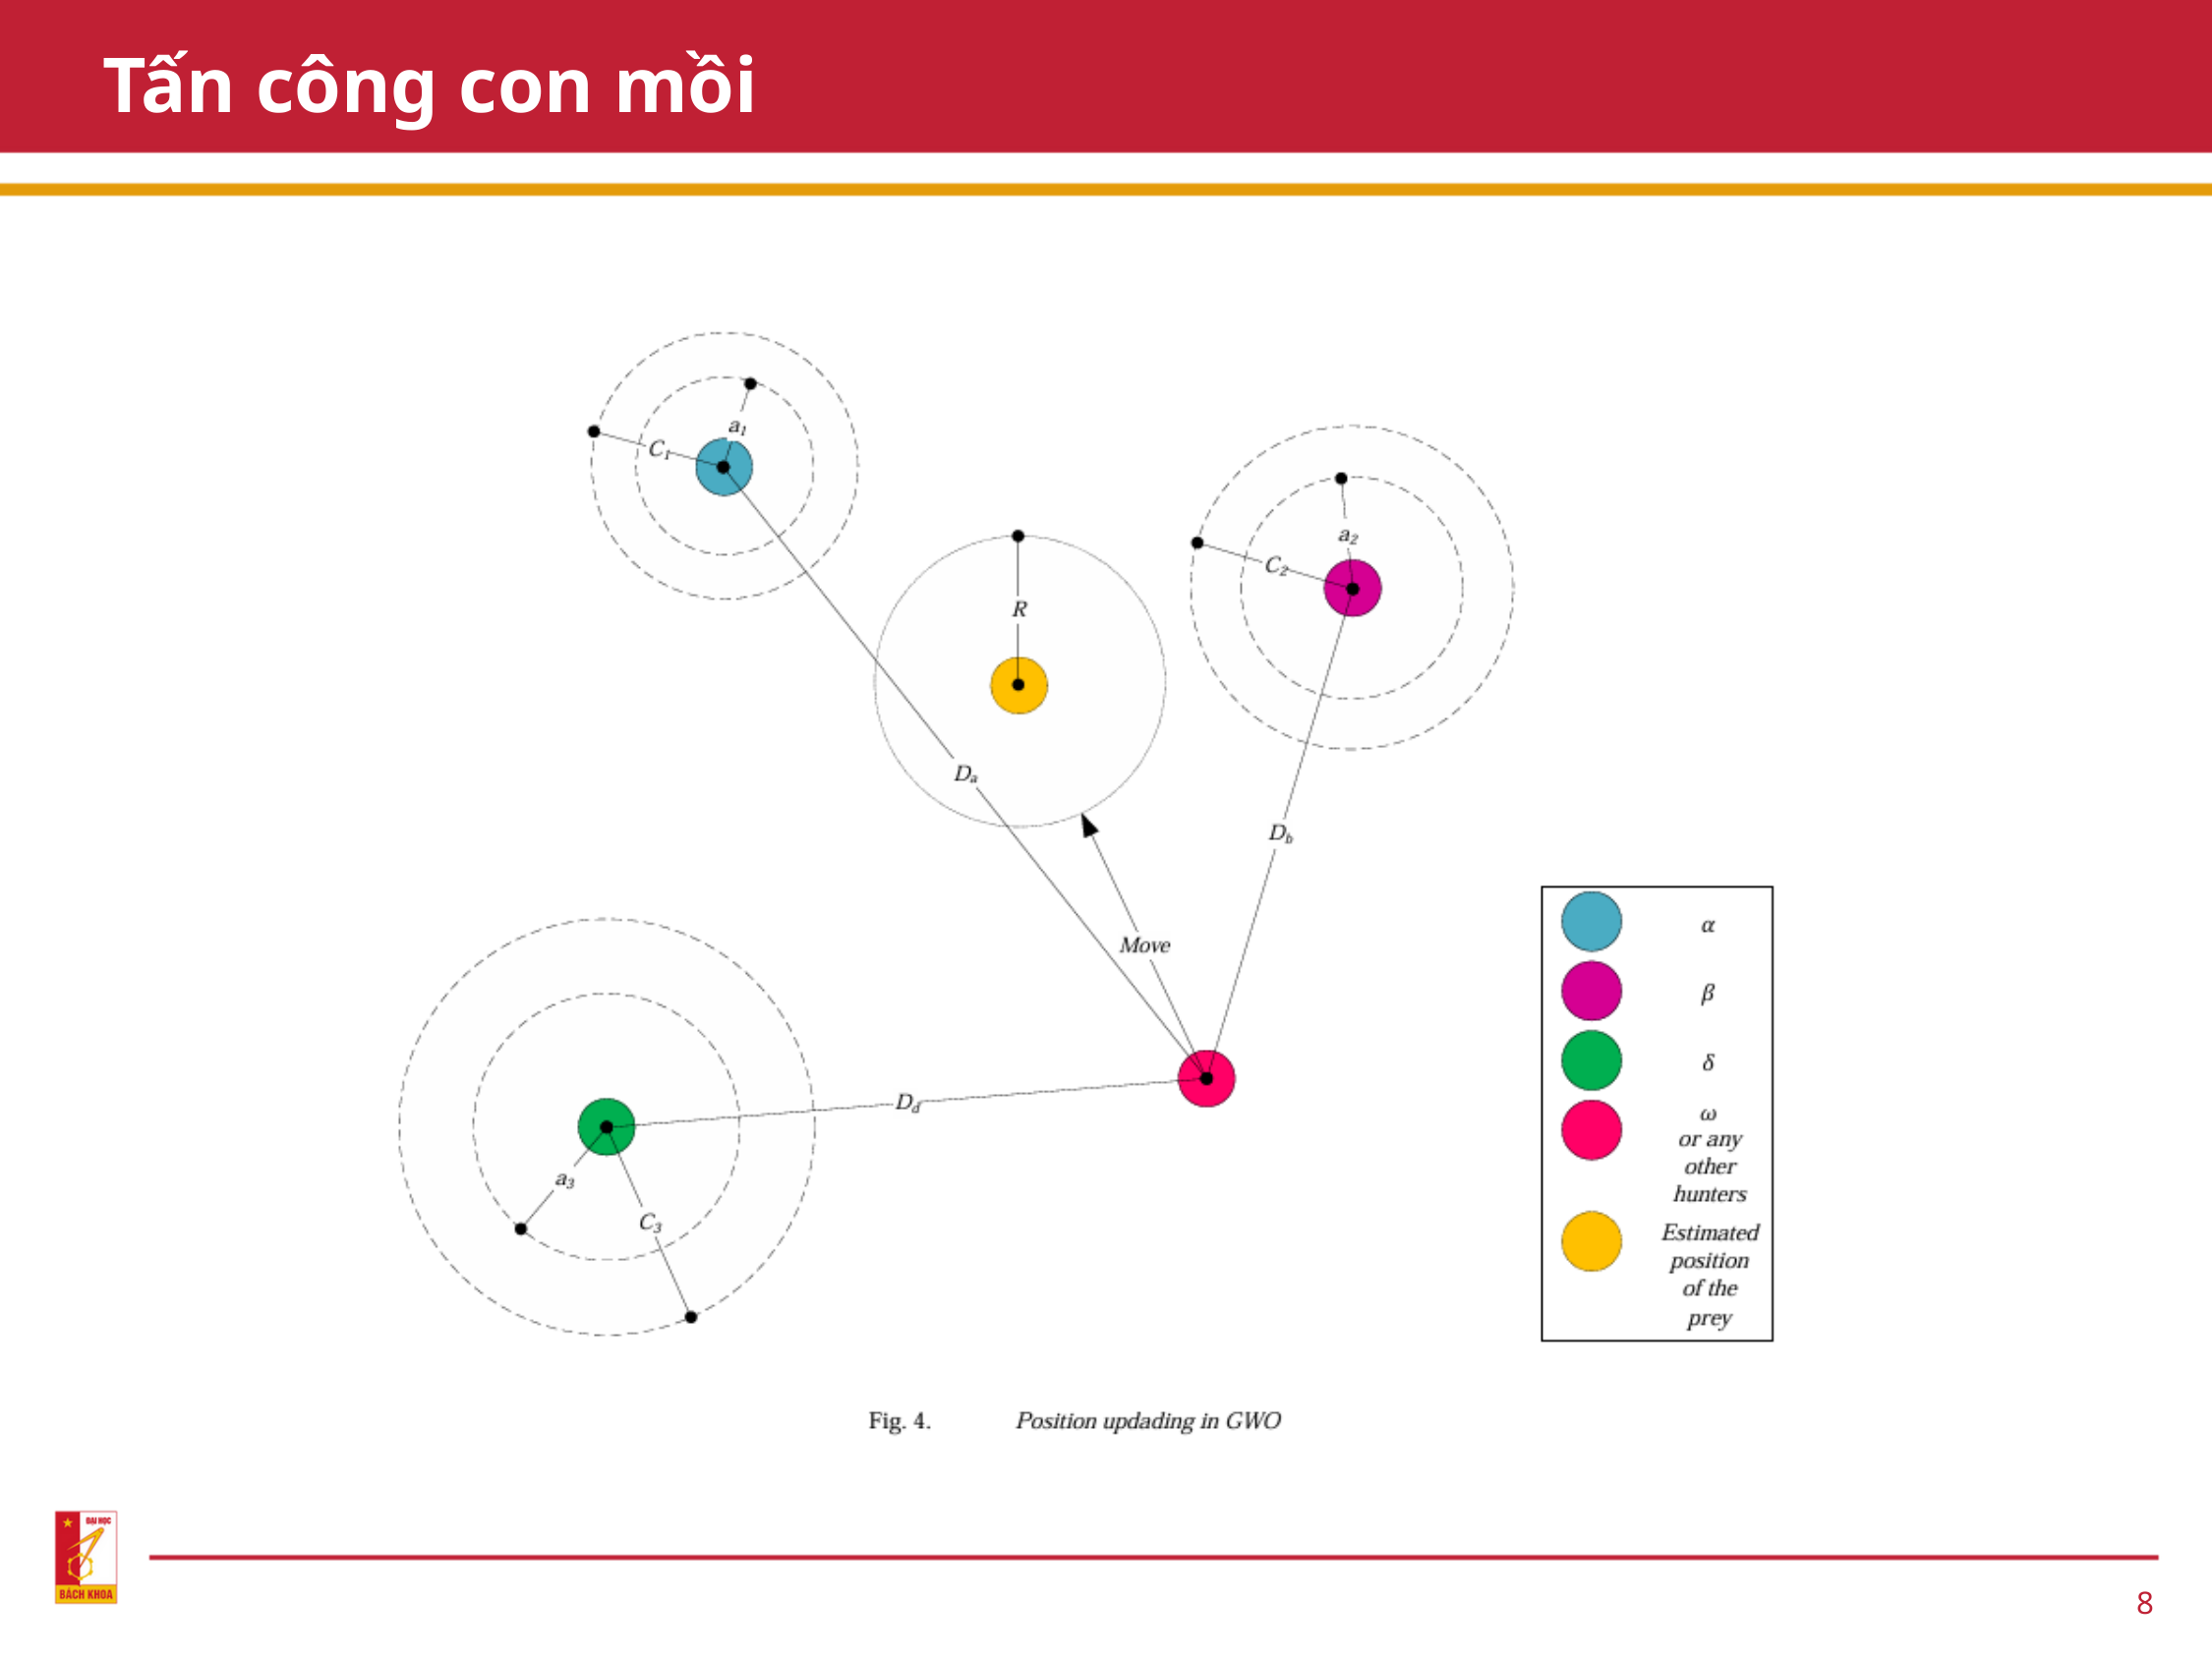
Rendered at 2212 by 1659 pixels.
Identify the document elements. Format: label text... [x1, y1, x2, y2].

text_box 8 [2135, 1577, 2155, 1621]
picture [233, 324, 1916, 1457]
text_box Tấn công con mồi [102, 22, 2124, 128]
text_box [0, 0, 2212, 1659]
